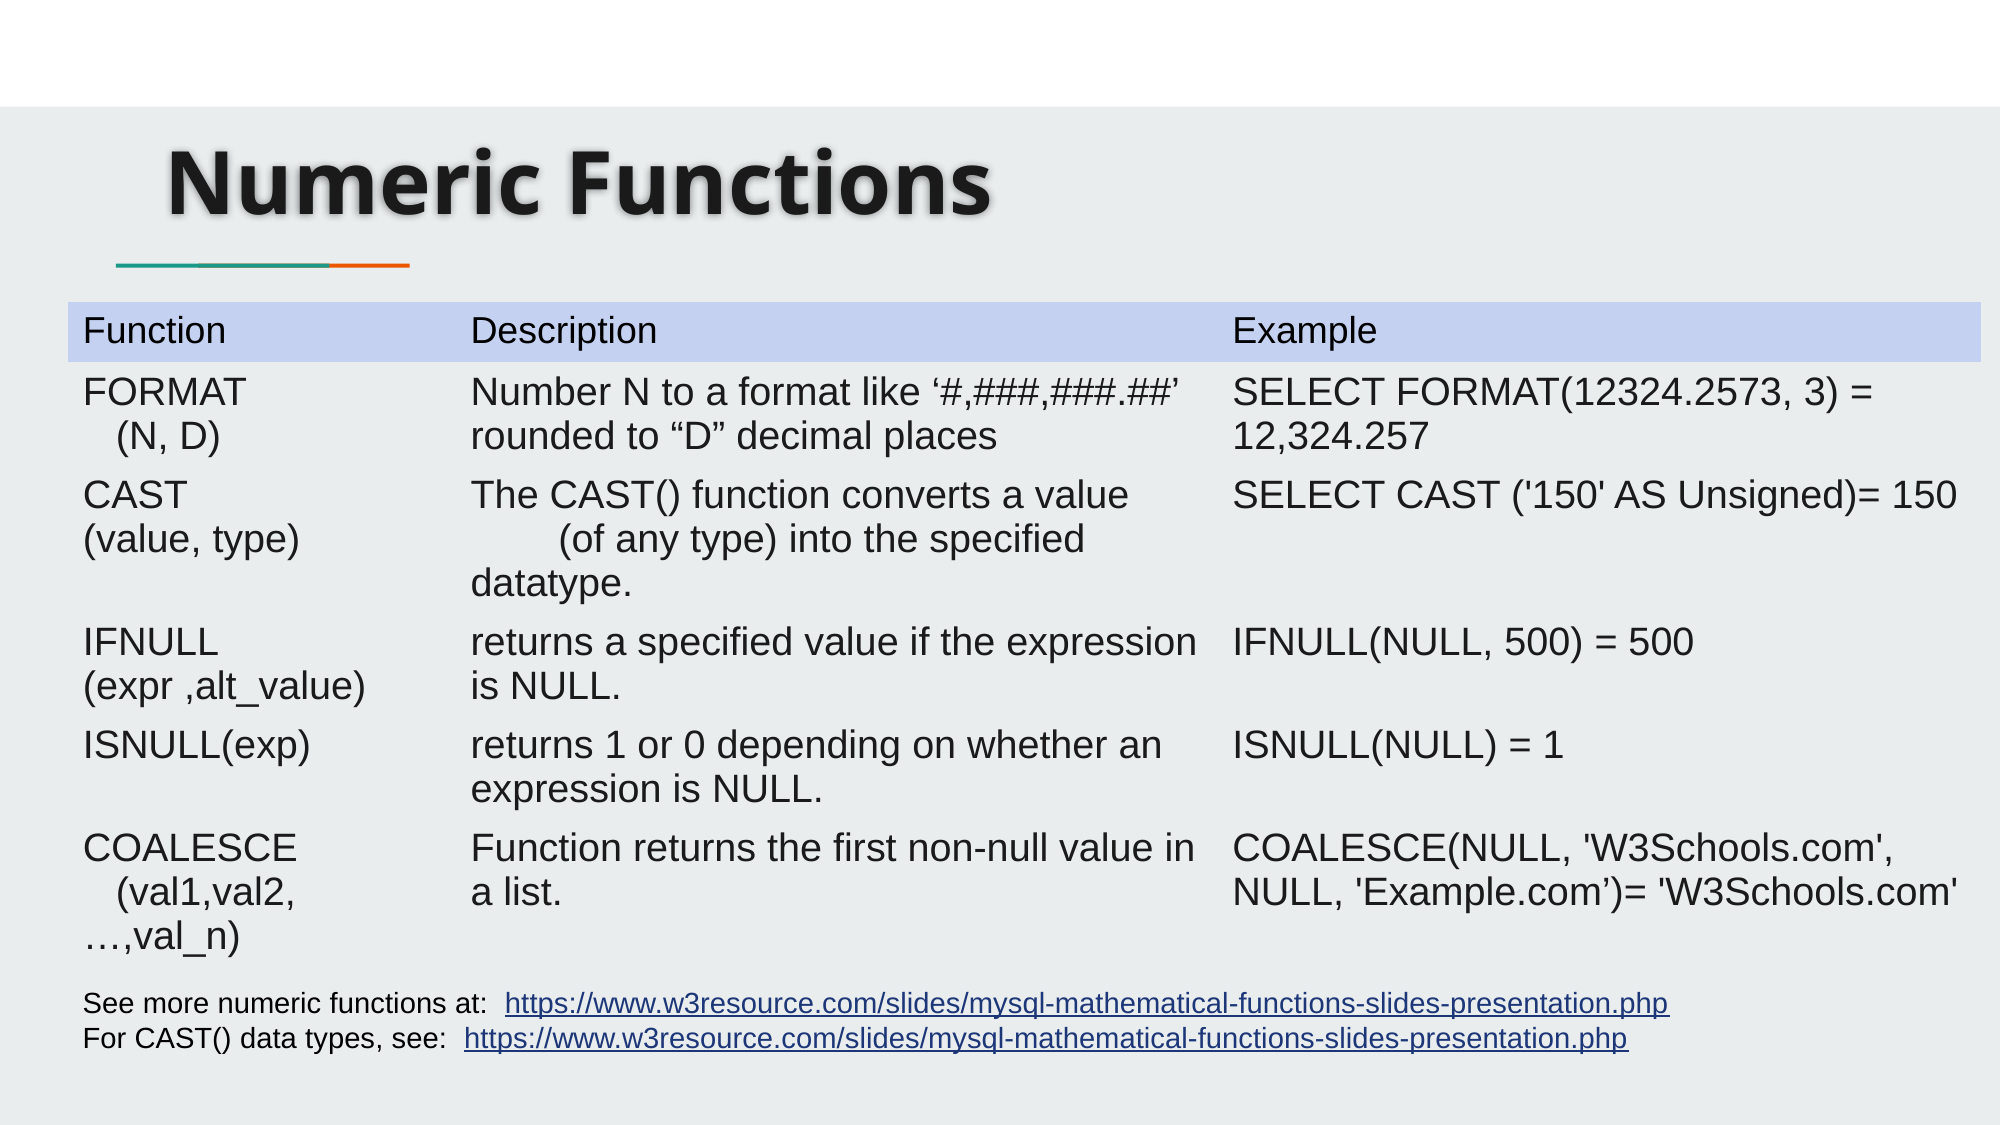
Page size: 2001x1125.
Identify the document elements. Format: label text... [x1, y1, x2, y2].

table_cell IFNULL(NULL, 500) = 500 [1217, 612, 1981, 716]
table_cell The CAST() function converts a value (of any type) into the specified datatype. [456, 465, 1217, 612]
text_box See more numeric functions at: https://www.w3resource.com/slides/mysql-mathematical-functions-slides-presentation.php For CAST() data types, see: https://www.w3resource.com/slides/mysql-mathematical-functions-slides-presentation.php [67, 976, 1879, 1062]
text_box [1857, 170, 2000, 663]
table_cell SELECT CAST ('150' AS Unsigned)= 150 [1217, 465, 1981, 612]
title Numeric Functions [149, 99, 1849, 260]
table_cell SELECT FORMAT(12324.2573, 3) = 12,324.257 [1217, 362, 1981, 465]
table_header Description [456, 302, 1217, 362]
table_cell FORMAT (N, D) [68, 362, 456, 465]
table_cell ISNULL(exp) [68, 716, 456, 819]
table_cell returns 1 or 0 depending on whether an expression is NULL. [456, 716, 1217, 819]
table_cell COALESCE (val1,val2,…,val_n) [68, 819, 456, 966]
table_cell ISNULL(NULL) = 1 [1217, 716, 1981, 819]
table_header Example [1217, 302, 1981, 362]
table_cell COALESCE(NULL, 'W3Schools.com', NULL, 'Example.com’)= 'W3Schools.com' [1217, 819, 1981, 966]
table_header Function [68, 302, 456, 362]
table_cell Number N to a format like ‘#,###,###.##’ rounded to “D” decimal places [456, 362, 1217, 465]
table_cell CAST (value, type) [68, 465, 456, 612]
table_cell IFNULL (expr ,alt_value) [68, 612, 456, 716]
table_cell returns a specified value if the expression is NULL. [456, 612, 1217, 716]
table_cell Function returns the first non-null value in a list. [456, 819, 1217, 966]
